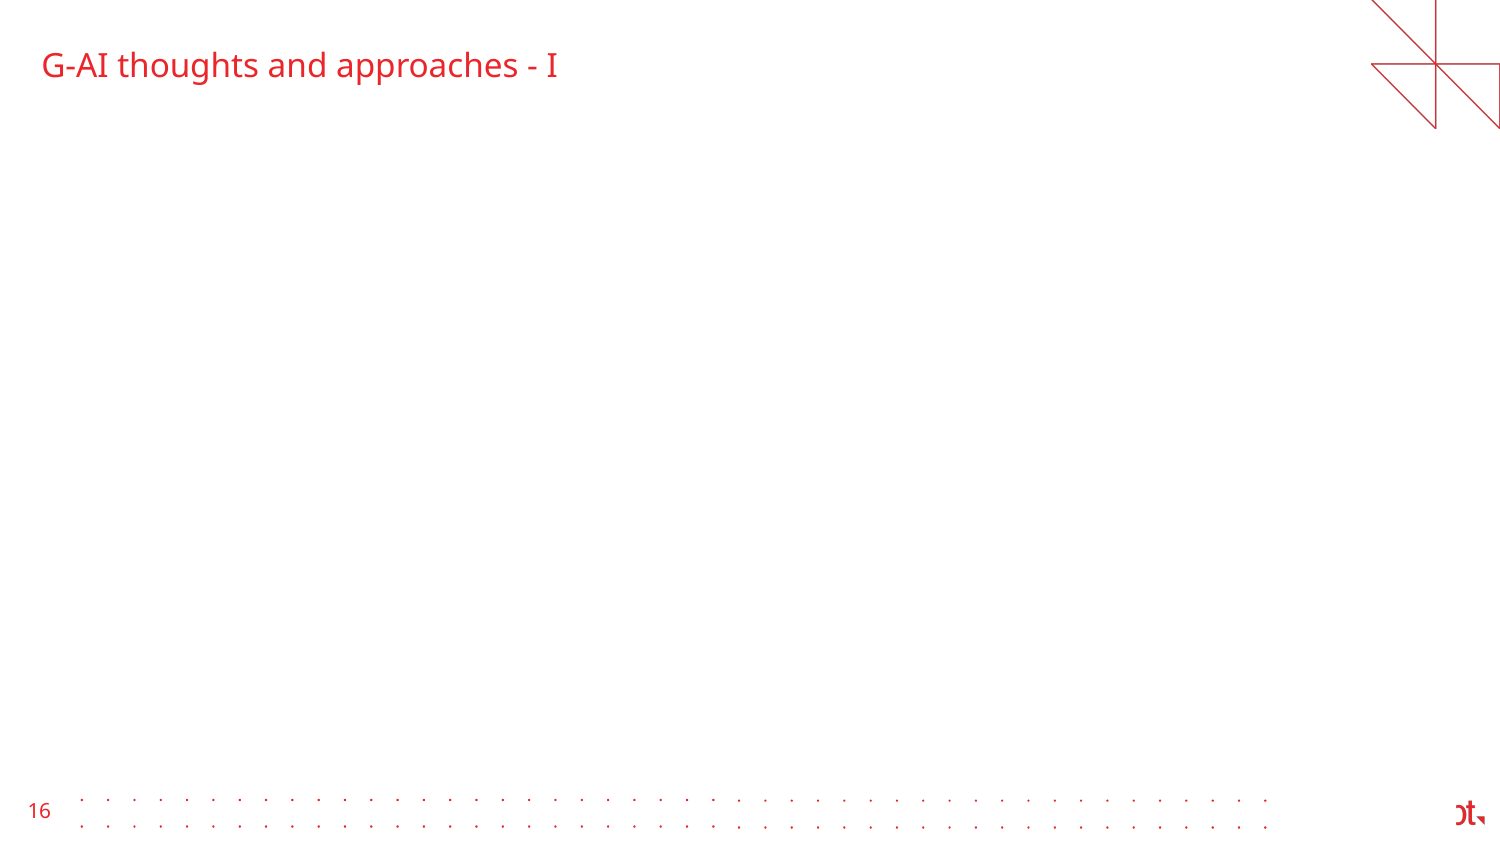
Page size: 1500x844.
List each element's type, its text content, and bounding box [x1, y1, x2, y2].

title G-AI thoughts and approaches - I [26, 36, 1361, 92]
picture [1457, 798, 1485, 832]
picture [72, 787, 1272, 830]
picture [1371, 0, 1500, 129]
